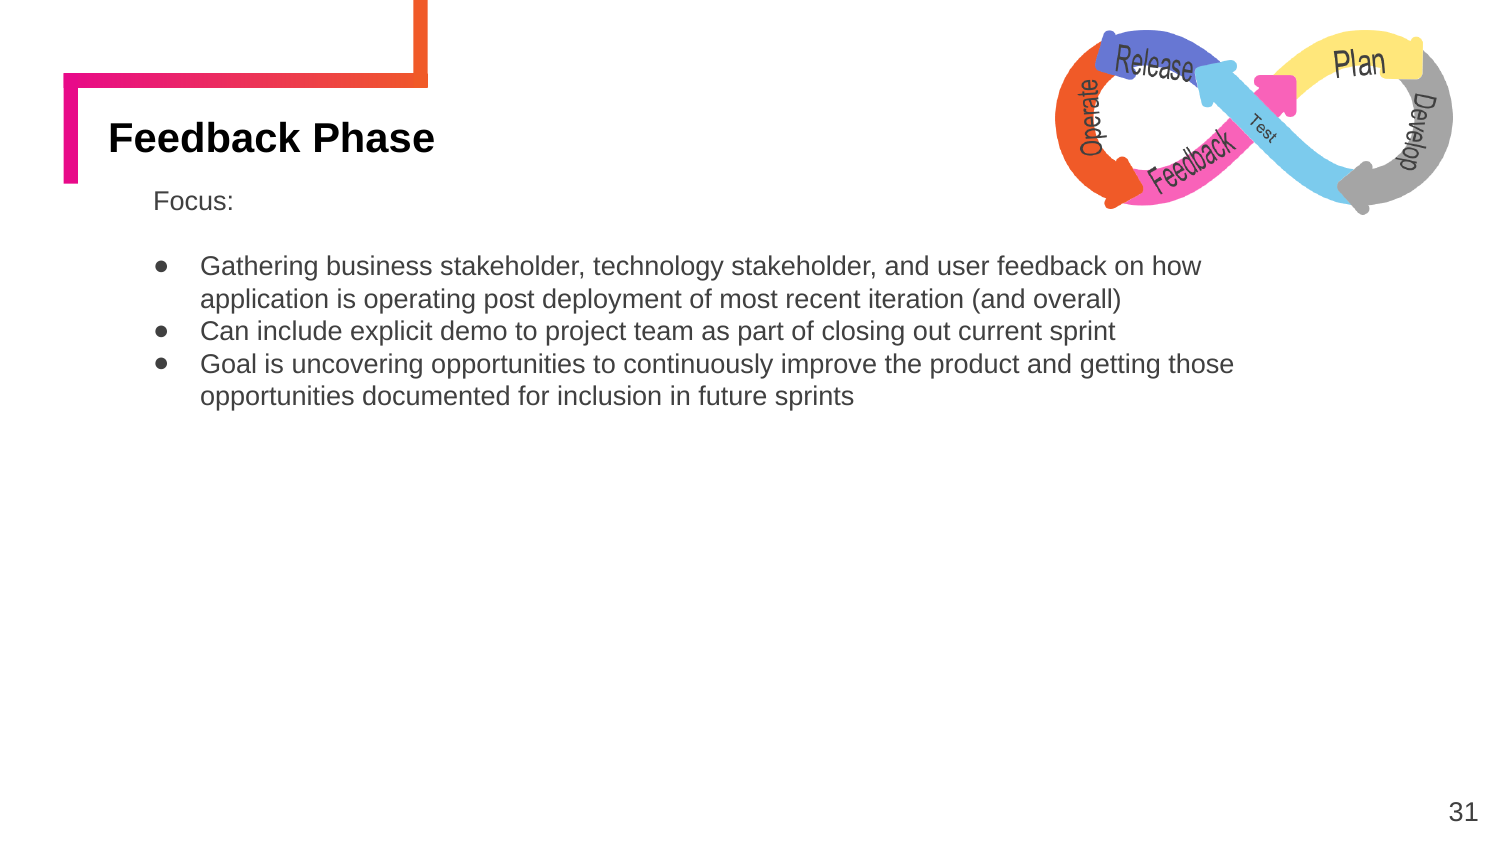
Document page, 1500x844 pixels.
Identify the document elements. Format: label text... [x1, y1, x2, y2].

slide_number 31 [1403, 779, 1494, 844]
picture [1053, 15, 1455, 219]
title Feedback Phase [100, 117, 1048, 168]
subtitle Focus: Gathering business stakeholder, technology stakeholder, and user feedback on how application is operating post deployment of most recent iteration (and overall) Can include explicit demo to project team as part of closing out current sprint Goal is uncovering opportunities to continuously improve the product and getting those opportunities documented for inclusion in future sprints [100, 168, 1352, 690]
